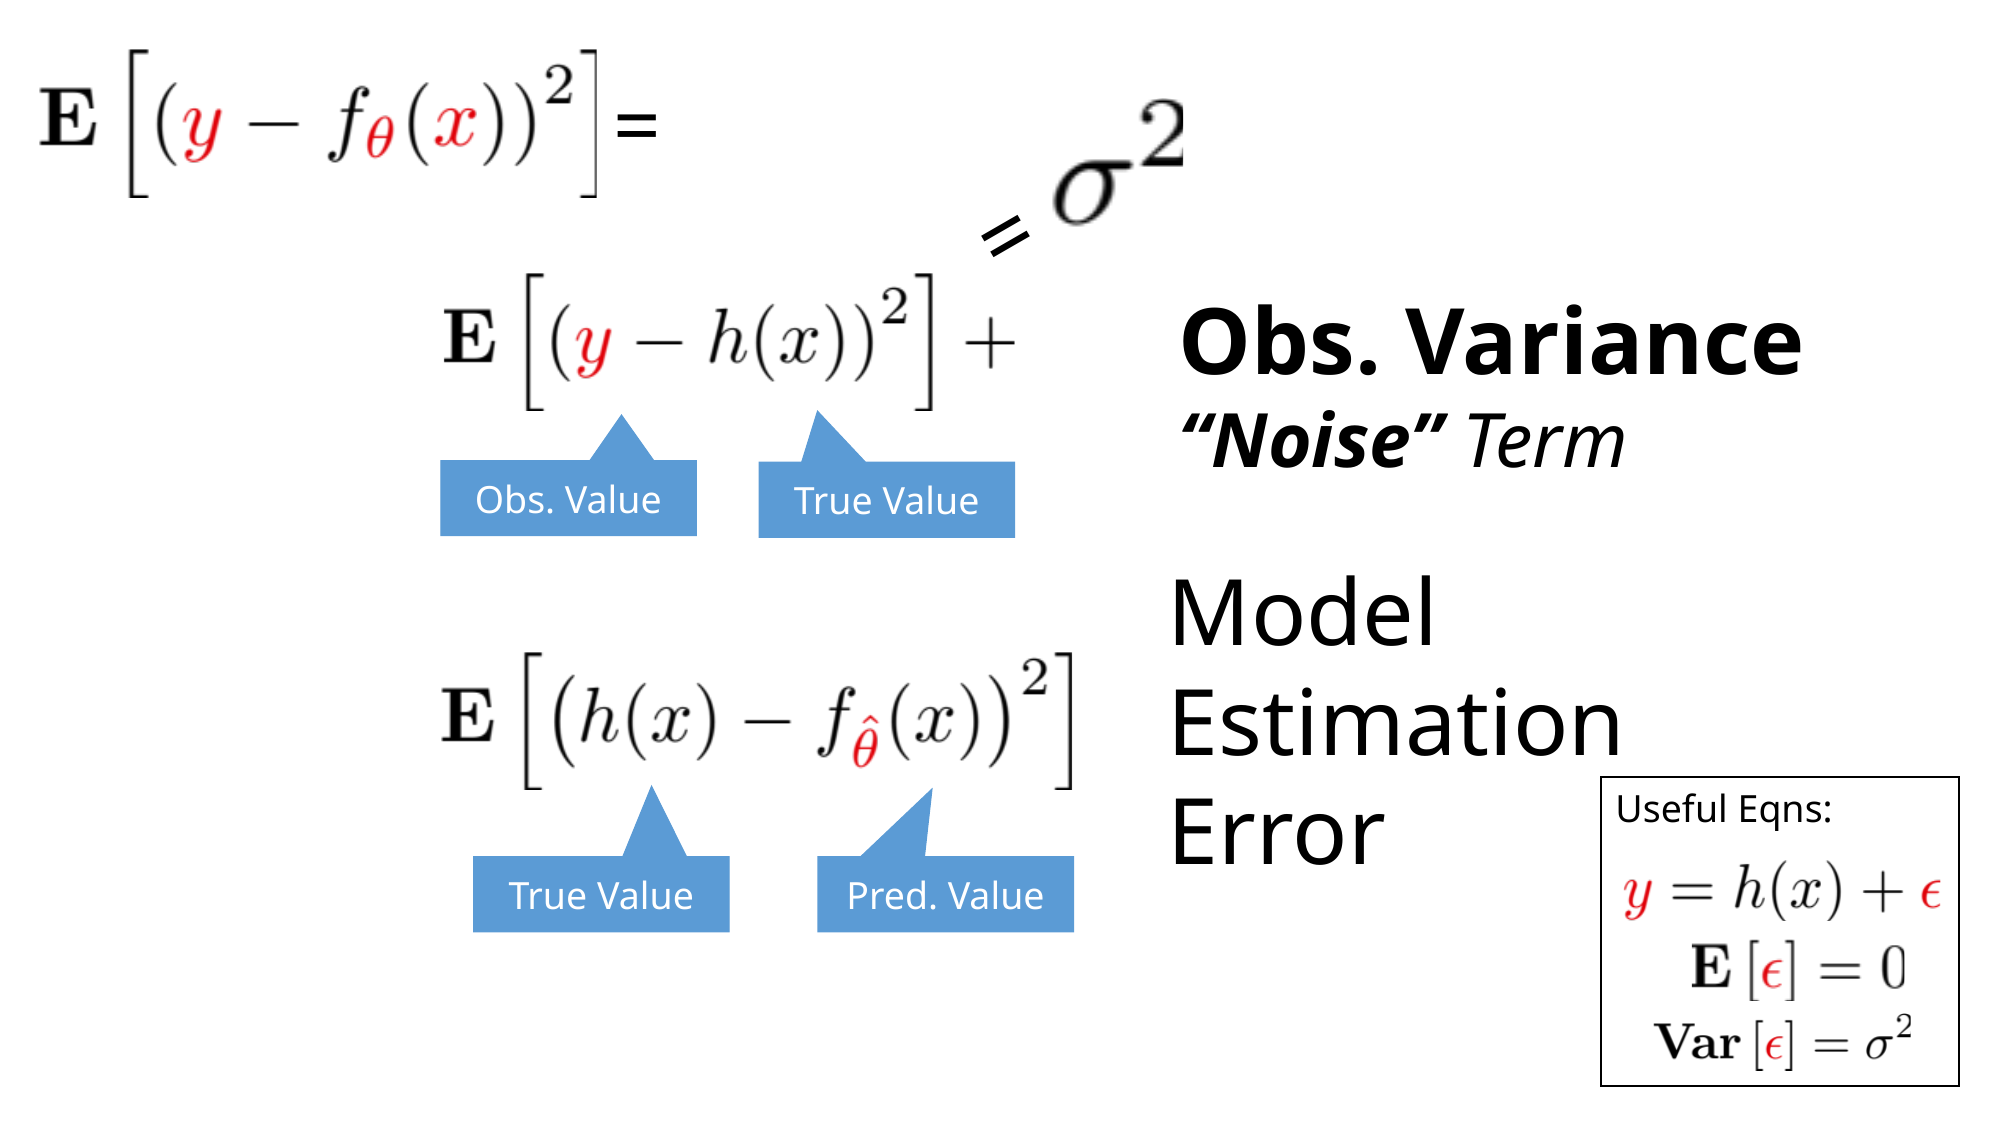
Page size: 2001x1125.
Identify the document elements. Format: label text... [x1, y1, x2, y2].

text_box Model Estimation Error [1153, 546, 1641, 891]
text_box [1600, 777, 1959, 1087]
text_box Obs. Variance “Noise” Term [1164, 275, 1821, 490]
text_box Pred. Value [817, 790, 1075, 933]
text_box = [598, 65, 676, 180]
picture [440, 651, 1073, 790]
picture [443, 272, 1015, 411]
text_box True Value [758, 411, 1016, 538]
text_box True Value [473, 790, 730, 933]
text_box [960, 98, 1184, 297]
picture [38, 48, 597, 198]
text_box Obs. Value [440, 414, 697, 537]
